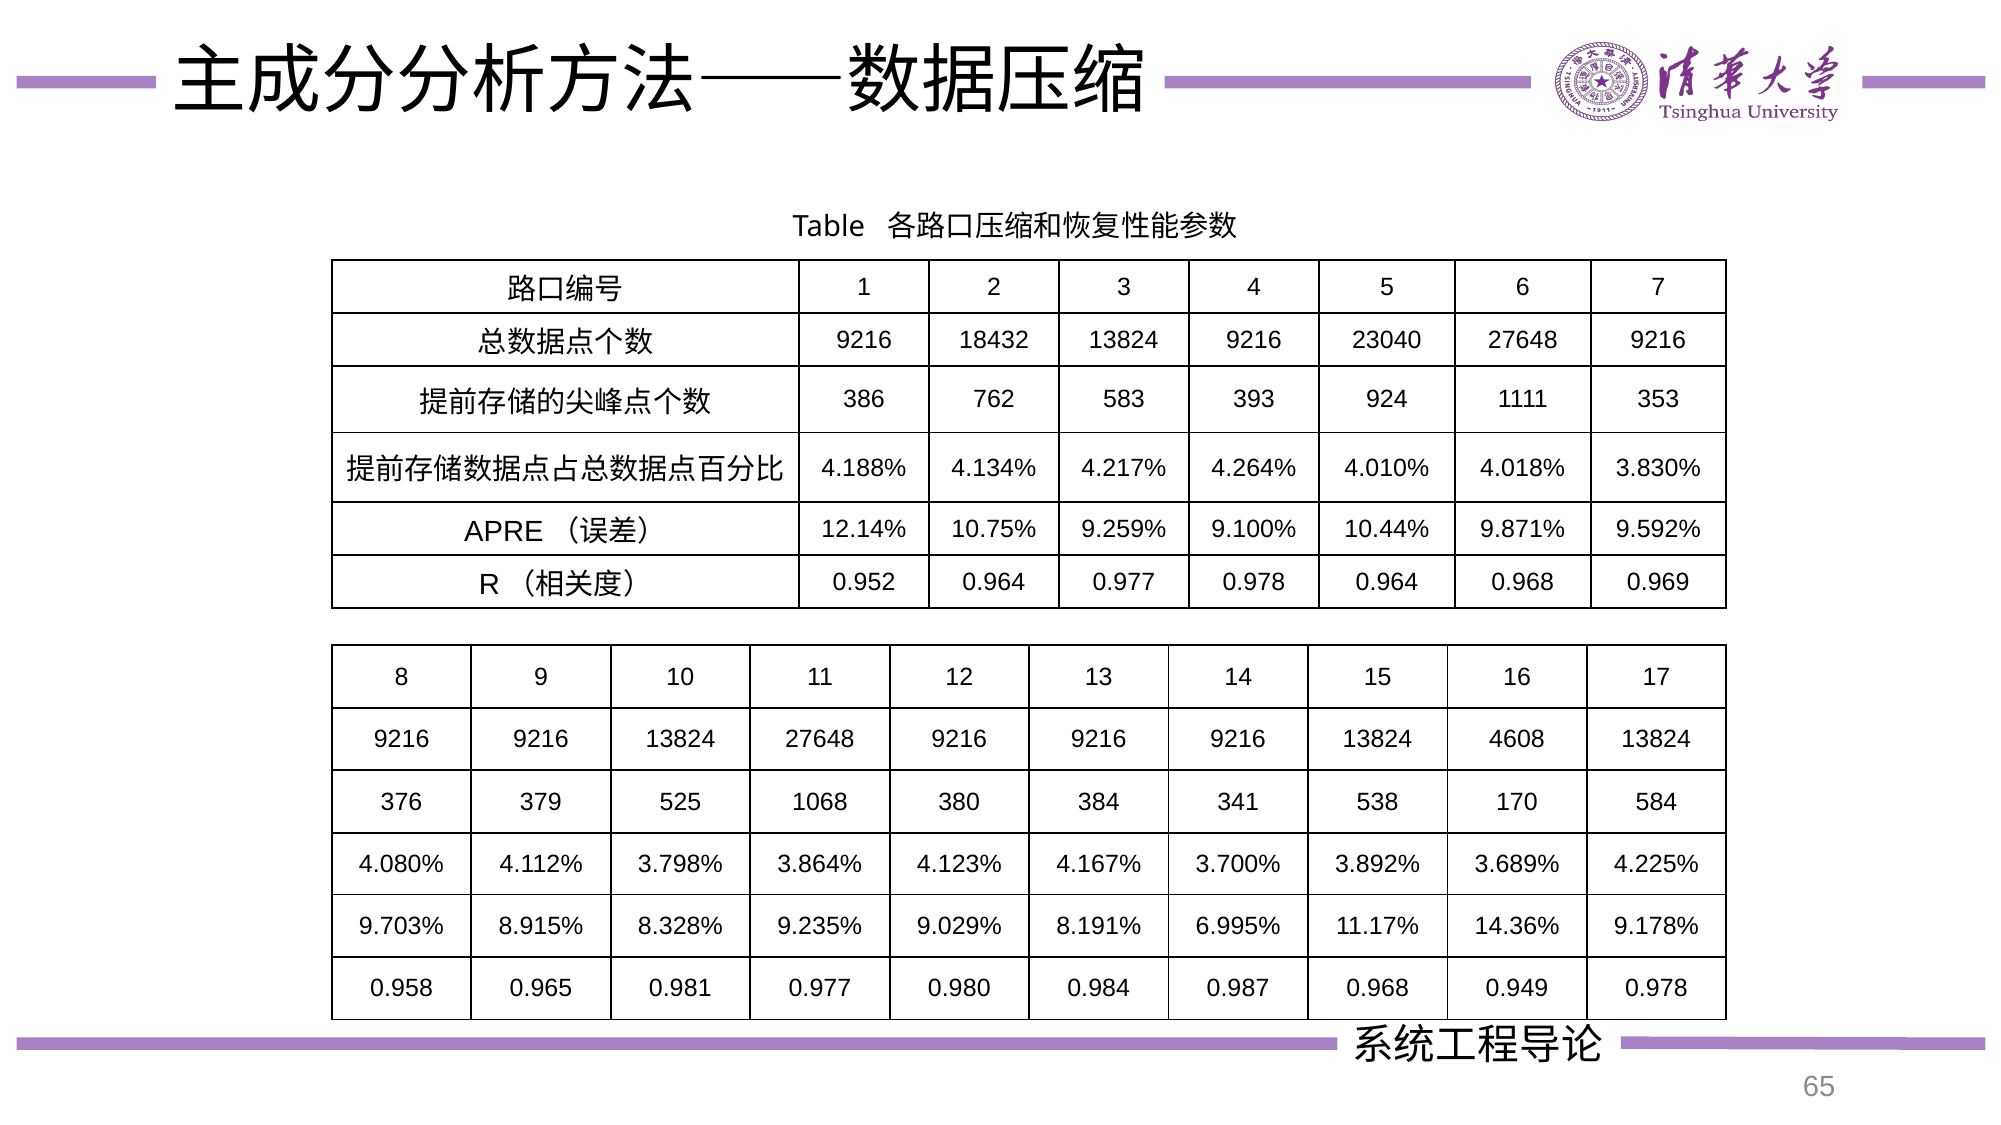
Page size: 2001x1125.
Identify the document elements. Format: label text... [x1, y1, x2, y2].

table_cell 13824 [1588, 709, 1725, 769]
table_cell 4.217% [1060, 433, 1188, 501]
table_cell 0.978 [1190, 556, 1318, 607]
table_cell 0.987 [1169, 958, 1307, 1019]
table_cell 0.980 [891, 958, 1028, 1019]
table_cell 8.191% [1030, 895, 1168, 956]
table_cell 0.965 [472, 958, 610, 1019]
table_header 3 [1060, 261, 1188, 312]
table_cell 4.080% [333, 834, 470, 894]
table_cell 0.969 [1592, 556, 1725, 607]
table_cell 9216 [472, 709, 610, 769]
table_cell 13824 [1309, 709, 1447, 769]
table_cell 3.830% [1592, 433, 1725, 501]
table_cell 4.134% [930, 433, 1058, 501]
table_cell 353 [1592, 367, 1725, 432]
table_header 17 [1588, 646, 1725, 707]
table_cell 13824 [1060, 314, 1188, 365]
table_cell 27648 [1456, 314, 1590, 365]
table_cell 9.235% [751, 895, 889, 956]
table_cell 386 [800, 367, 928, 432]
table_cell 9216 [1030, 709, 1168, 769]
table_cell R（相关度） [333, 556, 798, 607]
table_cell 9216 [800, 314, 928, 365]
table_cell 8.328% [612, 895, 749, 956]
table_cell 总数据点个数 [333, 314, 798, 365]
table_cell 384 [1030, 771, 1168, 832]
table_cell 4.225% [1588, 834, 1725, 894]
table_cell 9216 [1169, 709, 1307, 769]
table_cell 1111 [1456, 367, 1590, 432]
table_cell 4.112% [472, 834, 610, 894]
table_cell 3.892% [1309, 834, 1447, 894]
table_header 2 [930, 261, 1058, 312]
table_header 1 [800, 261, 928, 312]
table_cell 10.75% [930, 503, 1058, 554]
picture [1555, 42, 1648, 121]
table_header 4 [1190, 261, 1318, 312]
table_cell 1068 [751, 771, 889, 832]
table_cell 9.871% [1456, 503, 1590, 554]
table_cell 18432 [930, 314, 1058, 365]
table_header 5 [1320, 261, 1454, 312]
table_cell 8.915% [472, 895, 610, 956]
table_cell 762 [930, 367, 1058, 432]
table_header 10 [612, 646, 749, 707]
table_cell 0.978 [1588, 958, 1725, 1019]
table_cell 0.964 [1320, 556, 1454, 607]
table_cell 4.264% [1190, 433, 1318, 501]
title 主成分分析方法——数据压缩 [155, 0, 1165, 191]
slide_number 65 [1675, 1055, 1963, 1115]
table_cell 4.018% [1456, 433, 1590, 501]
table_header 8 [333, 646, 470, 707]
table_cell 3.864% [751, 834, 889, 894]
table_cell 0.952 [800, 556, 928, 607]
table_cell 9216 [1592, 314, 1725, 365]
table_header 9 [472, 646, 610, 707]
table_cell 14.36% [1448, 895, 1586, 956]
table_cell 9216 [891, 709, 1028, 769]
table_cell 提前存储的尖峰点个数 [333, 367, 798, 432]
table_header 16 [1448, 646, 1586, 707]
table_cell 4.123% [891, 834, 1028, 894]
table_cell 13824 [612, 709, 749, 769]
table_cell 23040 [1320, 314, 1454, 365]
table_cell 9.029% [891, 895, 1028, 956]
table_cell 9.592% [1592, 503, 1725, 554]
table_cell 9.178% [1588, 895, 1725, 956]
table_cell 0.977 [1060, 556, 1188, 607]
table_cell 0.968 [1309, 958, 1447, 1019]
table_header 路口编号 [333, 261, 798, 312]
table_cell 9.703% [333, 895, 470, 956]
table_cell 6.995% [1169, 895, 1307, 956]
table_cell 9216 [333, 709, 470, 769]
table_cell 4.010% [1320, 433, 1454, 501]
table_header 7 [1592, 261, 1725, 312]
table_header 12 [891, 646, 1028, 707]
table_cell 0.984 [1030, 958, 1168, 1019]
table_cell 3.798% [612, 834, 749, 894]
table_cell 341 [1169, 771, 1307, 832]
table_cell 9216 [1190, 314, 1318, 365]
table_cell 584 [1588, 771, 1725, 832]
table_cell 9.259% [1060, 503, 1188, 554]
table_header 15 [1309, 646, 1447, 707]
text_box Table 各路口压缩和恢复性能参数 [777, 199, 1254, 250]
table_cell 11.17% [1309, 895, 1447, 956]
table_cell 583 [1060, 367, 1188, 432]
table_cell 538 [1309, 771, 1447, 832]
table_cell 27648 [751, 709, 889, 769]
table_cell 9.100% [1190, 503, 1318, 554]
table_cell 0.981 [612, 958, 749, 1019]
table_cell 525 [612, 771, 749, 832]
table_cell 0.977 [751, 958, 889, 1019]
table_cell 170 [1448, 771, 1586, 832]
table_cell 4.167% [1030, 834, 1168, 894]
table_cell 提前存储数据点占总数据点百分比 [333, 433, 798, 501]
table_cell 10.44% [1320, 503, 1454, 554]
table_cell 924 [1320, 367, 1454, 432]
table_cell 0.958 [333, 958, 470, 1019]
table_header 11 [751, 646, 889, 707]
table_cell 12.14% [800, 503, 928, 554]
picture [1659, 46, 1838, 121]
table_cell APRE（误差） [333, 503, 798, 554]
table_cell 393 [1190, 367, 1318, 432]
table_header 13 [1030, 646, 1168, 707]
table_cell 3.700% [1169, 834, 1307, 894]
table_cell 3.689% [1448, 834, 1586, 894]
table_cell 0.968 [1456, 556, 1590, 607]
table_header 14 [1169, 646, 1307, 707]
table_cell 0.949 [1448, 958, 1586, 1019]
table_cell 376 [333, 771, 470, 832]
table_cell 380 [891, 771, 1028, 832]
table_cell 4.188% [800, 433, 928, 501]
table_cell 0.964 [930, 556, 1058, 607]
table_header 6 [1456, 261, 1590, 312]
table_cell 379 [472, 771, 610, 832]
table_cell 4608 [1448, 709, 1586, 769]
